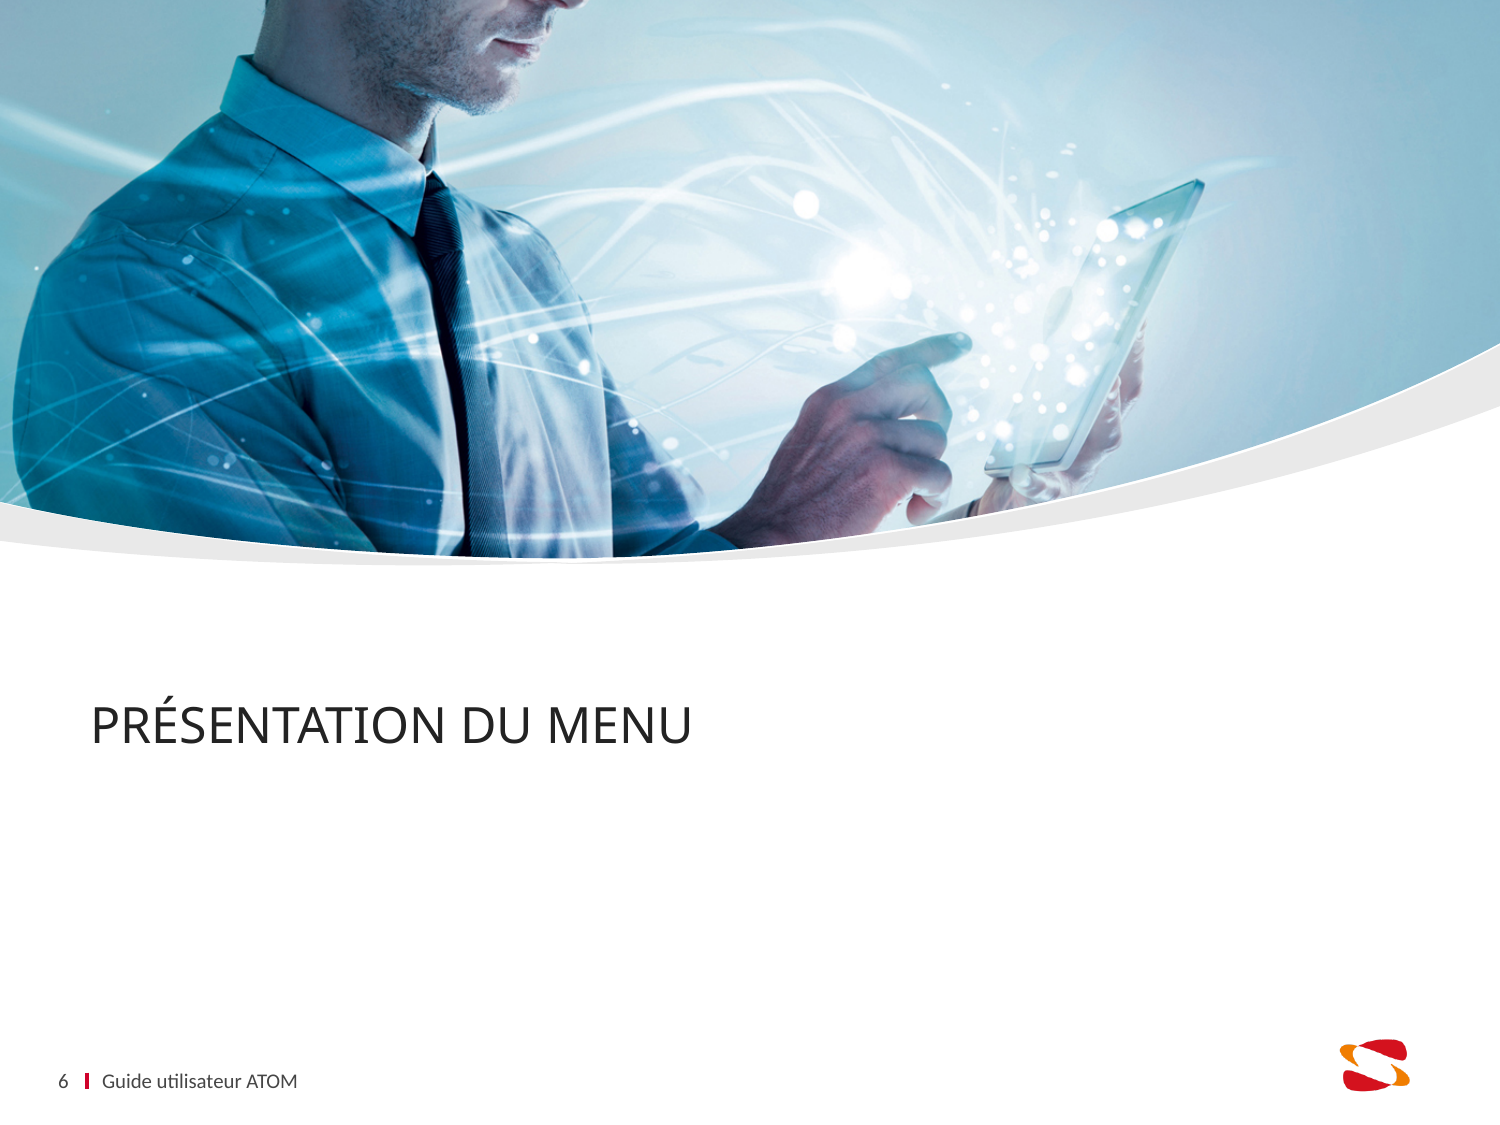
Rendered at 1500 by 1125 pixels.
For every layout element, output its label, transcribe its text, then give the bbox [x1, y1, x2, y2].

title Présentation du MENU [90, 692, 1149, 762]
picture [0, 0, 1500, 563]
picture [1328, 1031, 1421, 1099]
slide_number 6 [20, 1066, 69, 1094]
footer Guide utilisateur ATOM [87, 1066, 833, 1094]
